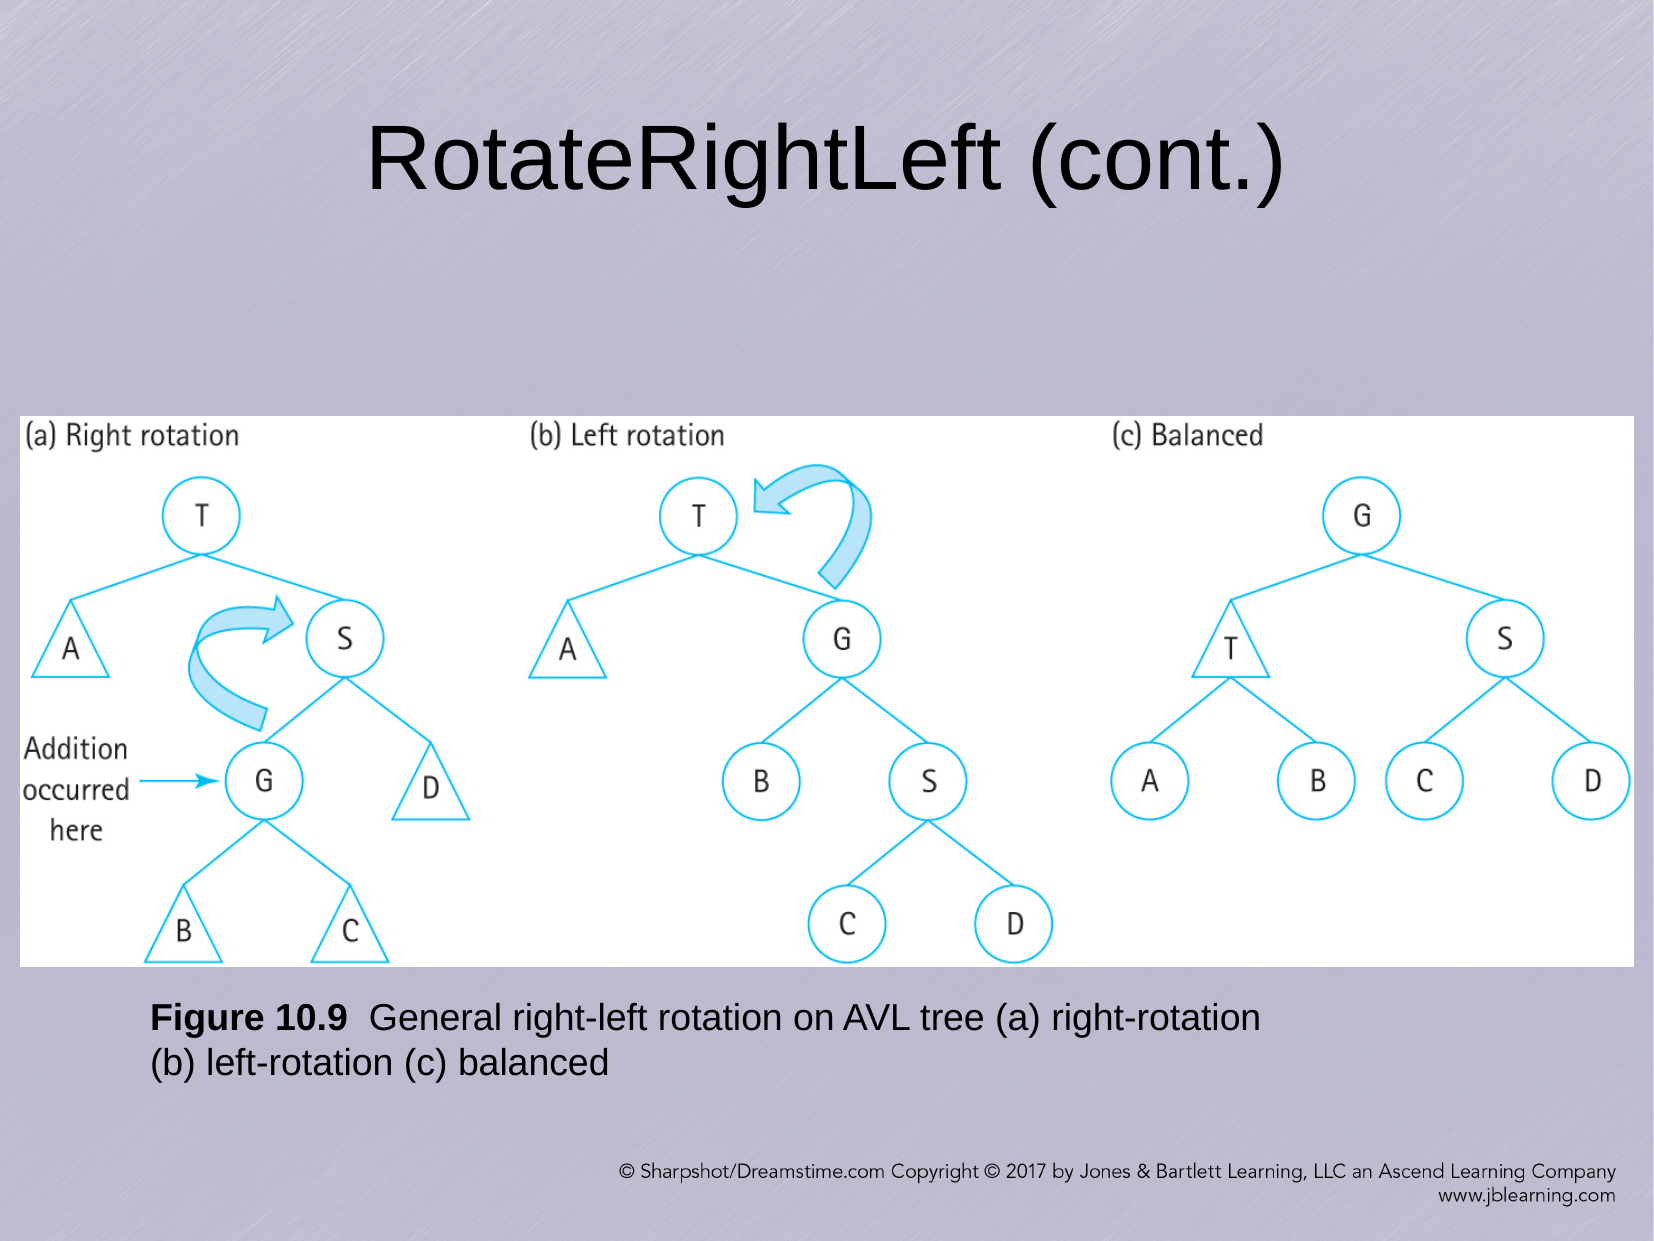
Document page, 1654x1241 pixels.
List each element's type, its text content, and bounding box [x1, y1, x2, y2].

picture [0, 0, 1654, 993]
text_box Figure 10.9 General right-left rotation on AVL tree (a) right-rotation (b) left-rotation (c) balanced [0, 993, 1654, 1102]
picture [0, 1102, 1654, 1241]
text_box RotateRightLeft (cont.) [82, 49, 1571, 257]
